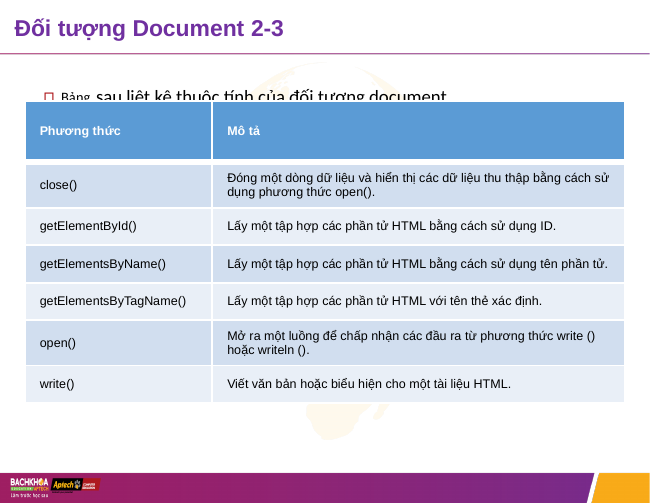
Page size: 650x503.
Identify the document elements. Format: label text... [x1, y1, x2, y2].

table_cell Lấy một tập hợp các phần tử HTML bằng cách sử dụng ID. [213, 209, 624, 244]
table_cell close() [26, 165, 211, 207]
table_cell write() [26, 366, 211, 402]
table_cell Mở ra một luồng để chấp nhận các đầu ra từ phương thức write () hoặc writeln (). [213, 321, 624, 365]
table_cell getElementsByName() [26, 246, 211, 282]
table_header Mô tả [213, 102, 624, 159]
table_cell Lấy một tập hợp các phần tử HTML với tên thẻ xác định. [213, 284, 624, 319]
text_box  Bảng sau liệt kê thuộc tính của đối tượng document [41, 65, 603, 100]
table_cell Lấy một tập hợp các phần tử HTML bằng cách sử dụng tên phần tử. [213, 246, 624, 282]
table_cell Viết văn bản hoặc biểu hiện cho một tài liệu HTML. [213, 366, 624, 402]
table_cell getElementById() [26, 209, 211, 244]
title Đối tượng Document 2-3 [13, 0, 381, 70]
table_cell Đóng một dòng dữ liệu và hiển thị các dữ liệu thu thập bằng cách sử dụng phương thức open(). [213, 165, 624, 207]
table_cell getElementsByTagName() [26, 284, 211, 319]
table_header Phương thức [26, 102, 211, 159]
picture [0, 0, 650, 503]
table_cell open() [26, 321, 211, 365]
